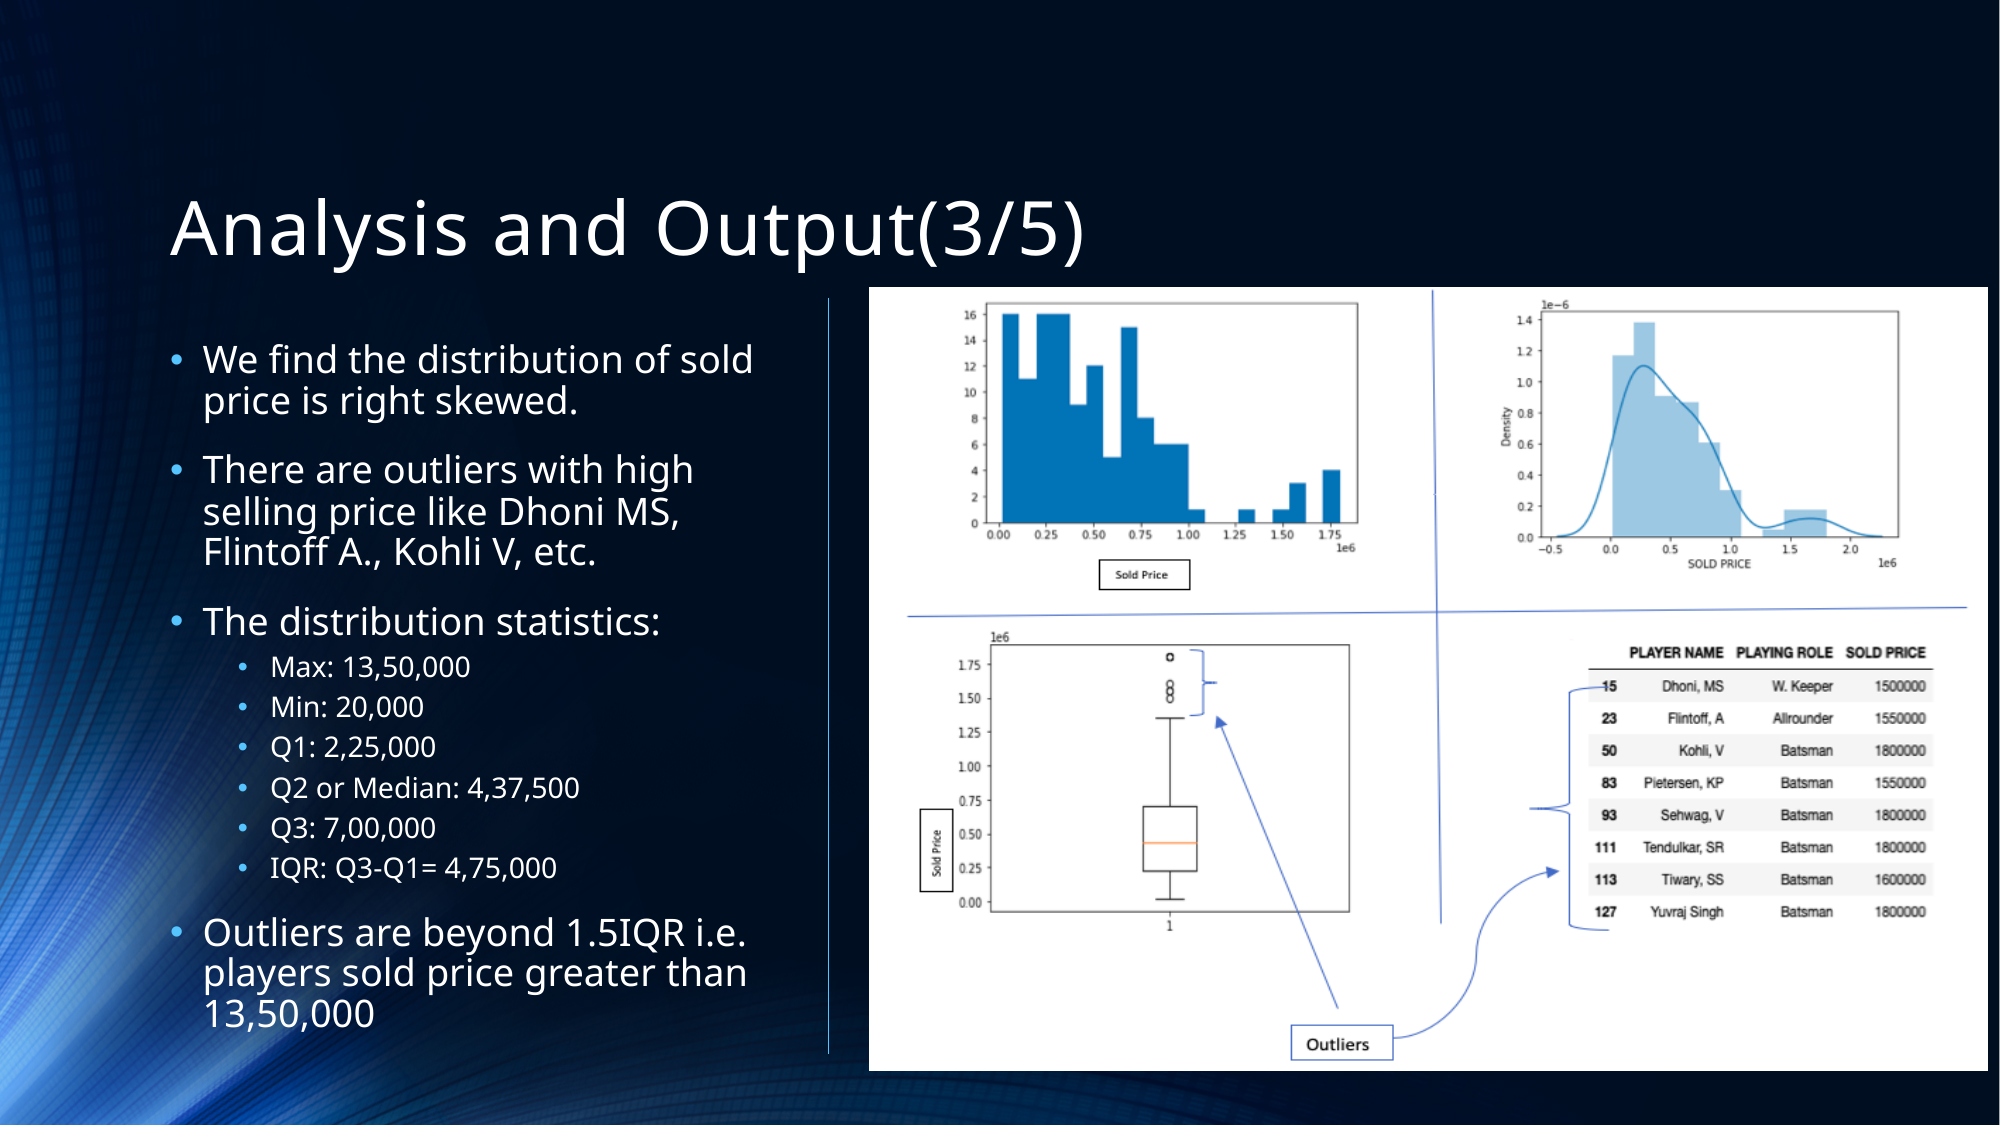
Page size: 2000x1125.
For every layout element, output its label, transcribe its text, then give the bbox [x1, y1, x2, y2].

picture [0, 0, 2000, 1125]
text_box We find the distribution of sold price is right skewed. There are outliers with high selling price like Dhoni MS, Flintoff A., Kohli V, etc. The distribution statistics: Max: 13,50,000 Min: 20,000 Q1: 2,25,000 Q2 or Median: 4,37,500 Q3: 7,00,000 IQR: Q3-Q1= 4,75,000 Outliers are beyond 1.5IQR i.e. players sold price greater than 13,50,000 [155, 333, 828, 1050]
title Analysis and Output(3/5) [155, 54, 1656, 280]
